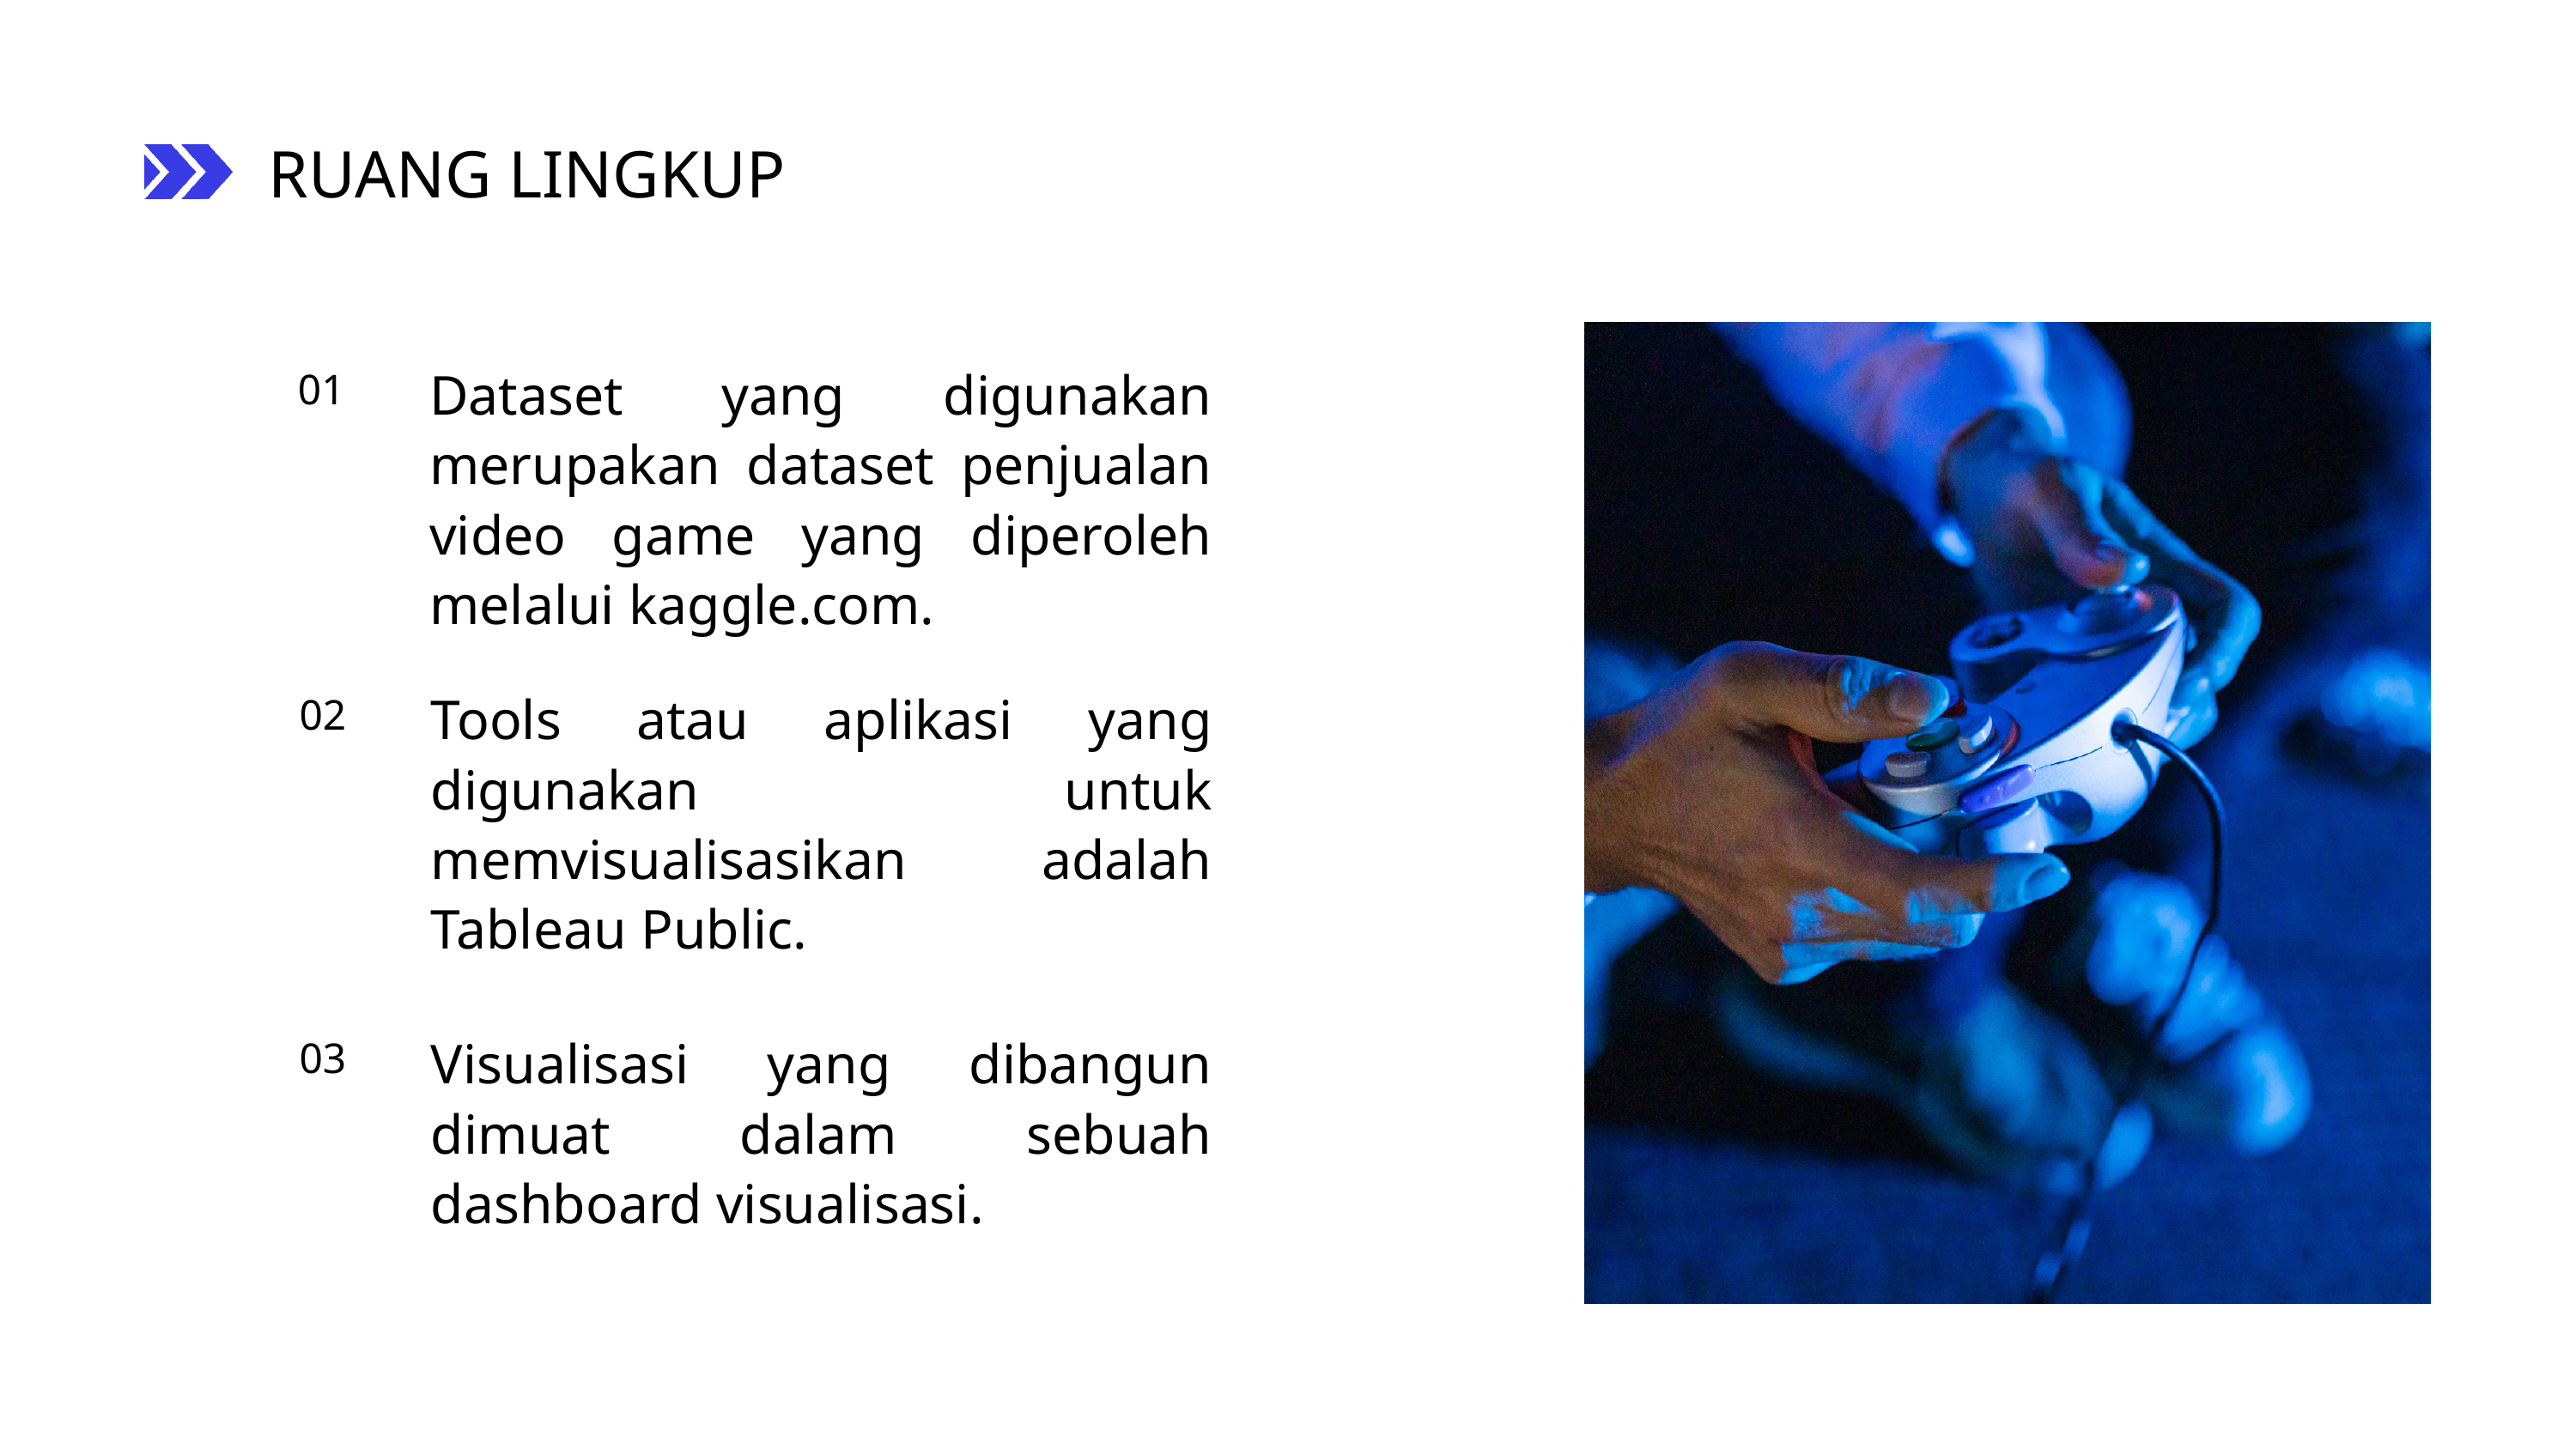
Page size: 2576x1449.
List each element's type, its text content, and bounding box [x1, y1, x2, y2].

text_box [266, 355, 1213, 638]
picture [1583, 322, 2432, 1304]
picture [144, 144, 233, 200]
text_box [268, 680, 1213, 1025]
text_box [268, 1025, 1213, 1237]
text_box RUANG LINGKUP [268, 133, 1883, 211]
